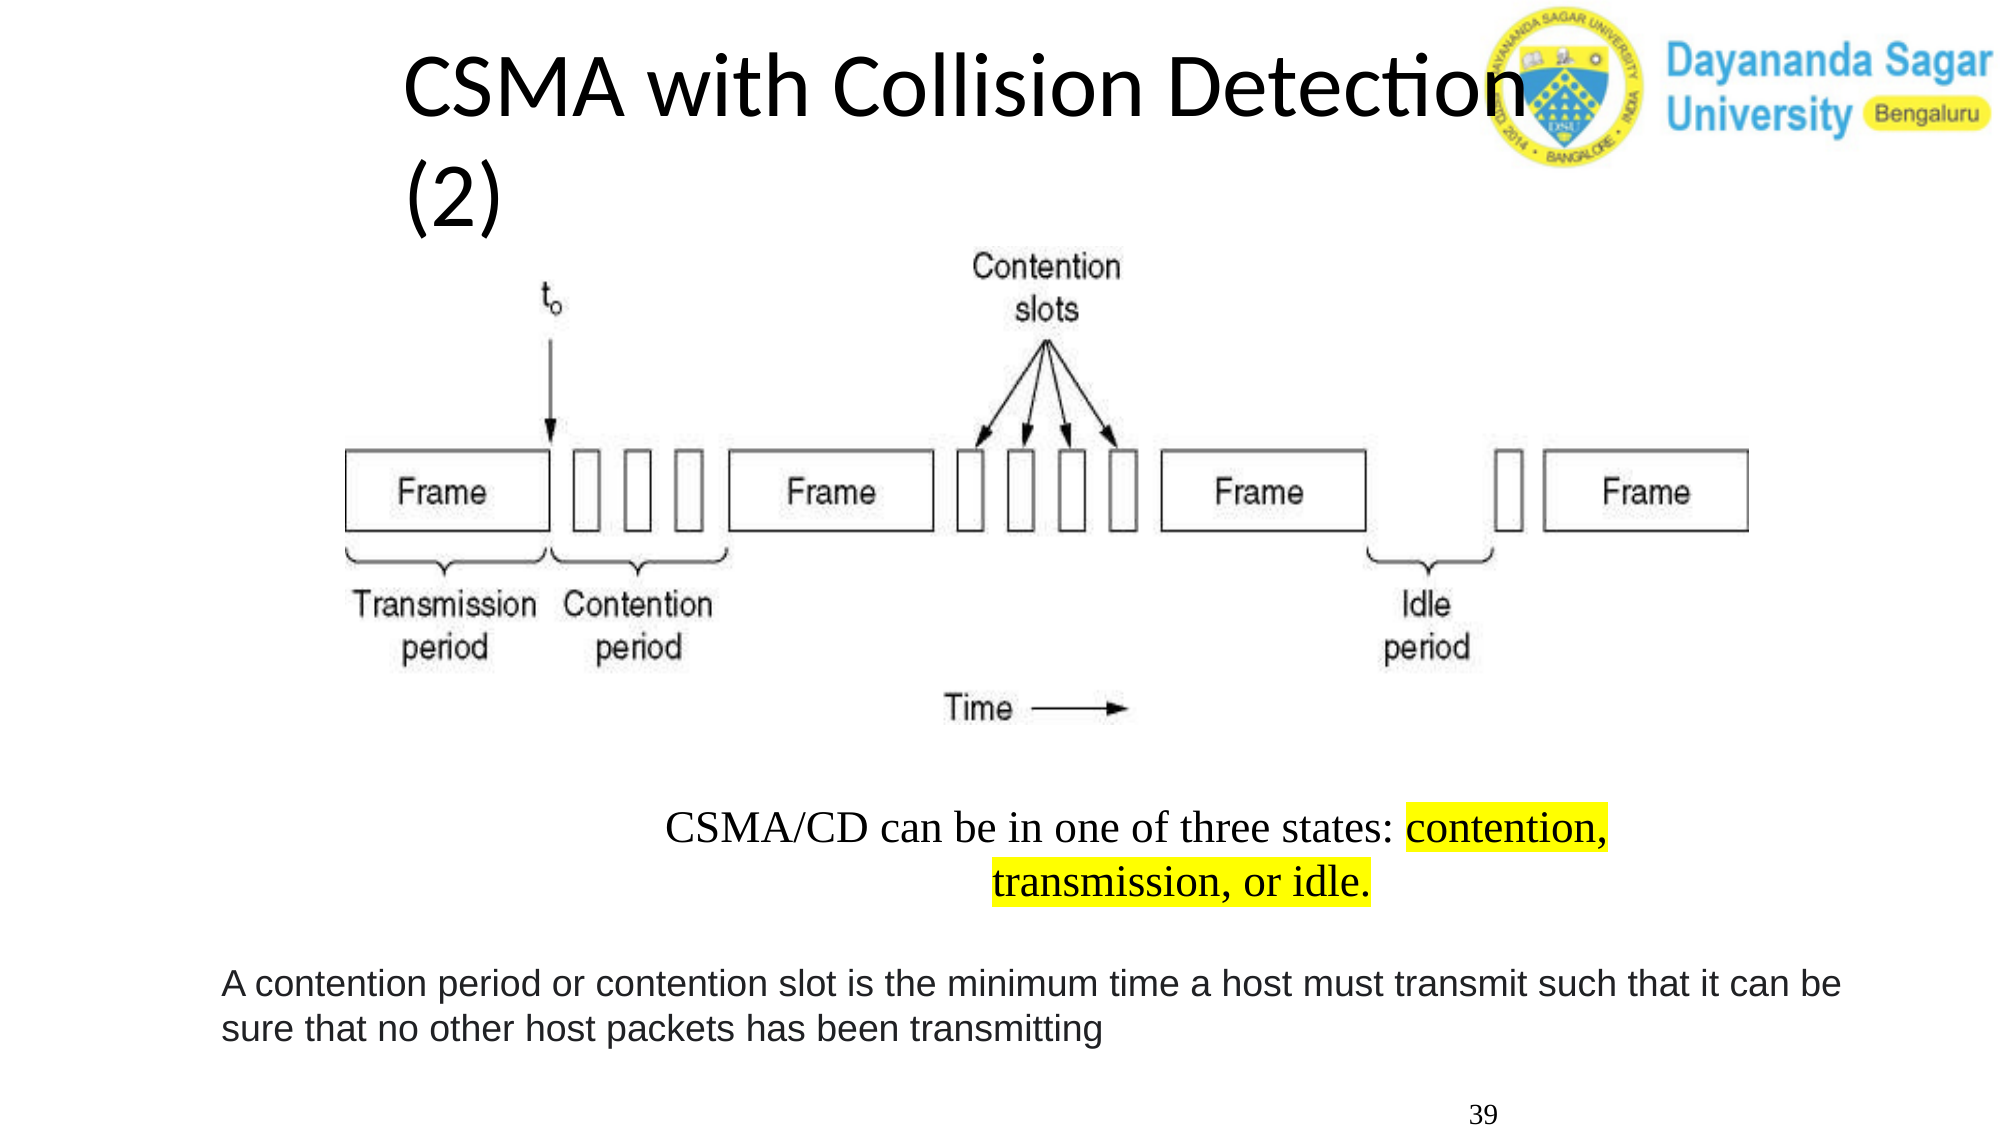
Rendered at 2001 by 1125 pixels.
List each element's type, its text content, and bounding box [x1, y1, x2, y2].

picture [345, 245, 1749, 725]
slide_number 12.‹#› [1479, 0, 2000, 175]
title CSMA with Collision Detection (2) [401, 23, 1597, 244]
slide_number ‹#› [1462, 1089, 1507, 1125]
text_box CSMA/CD can be in one of three states: contention, transmission, or idle. [662, 795, 1611, 906]
text_box A contention period or contention slot is the minimum time a host must transmit such that it can be sure that no other host packets has been transmitting [206, 951, 1886, 1057]
